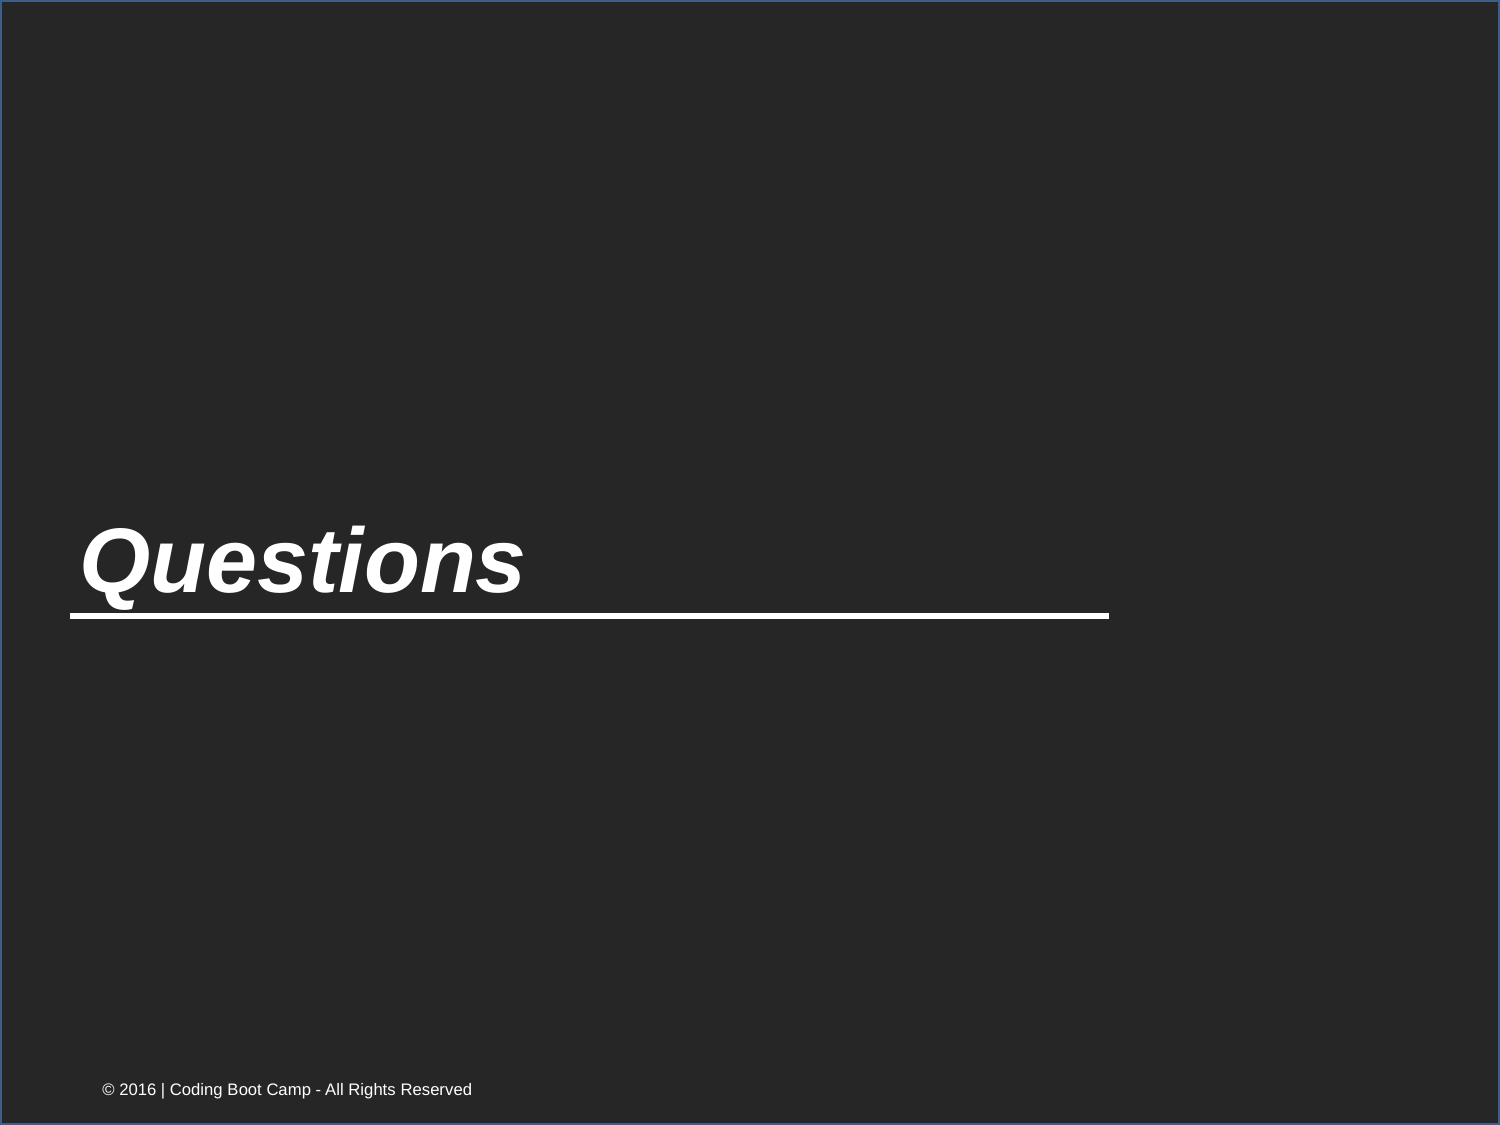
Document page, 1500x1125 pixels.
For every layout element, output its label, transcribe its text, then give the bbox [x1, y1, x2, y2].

title Questions [64, 484, 1415, 628]
